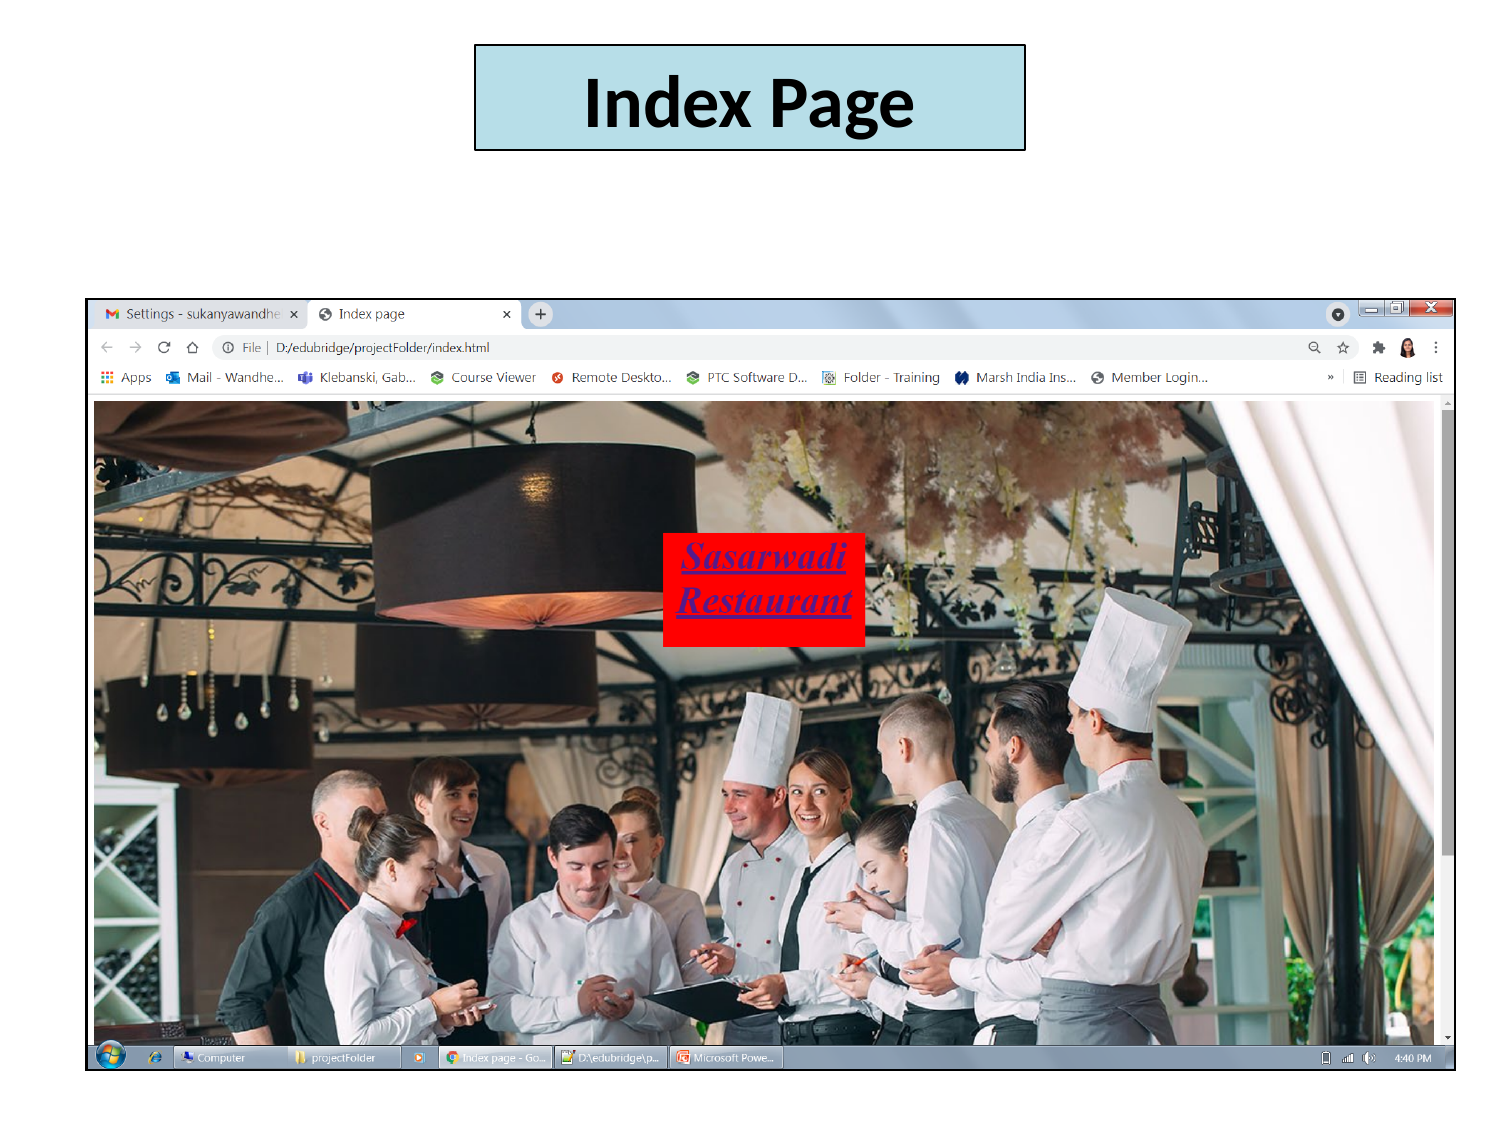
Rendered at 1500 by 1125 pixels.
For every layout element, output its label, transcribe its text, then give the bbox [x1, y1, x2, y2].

title Index Page [474, 45, 1025, 150]
picture [87, 299, 1455, 1069]
